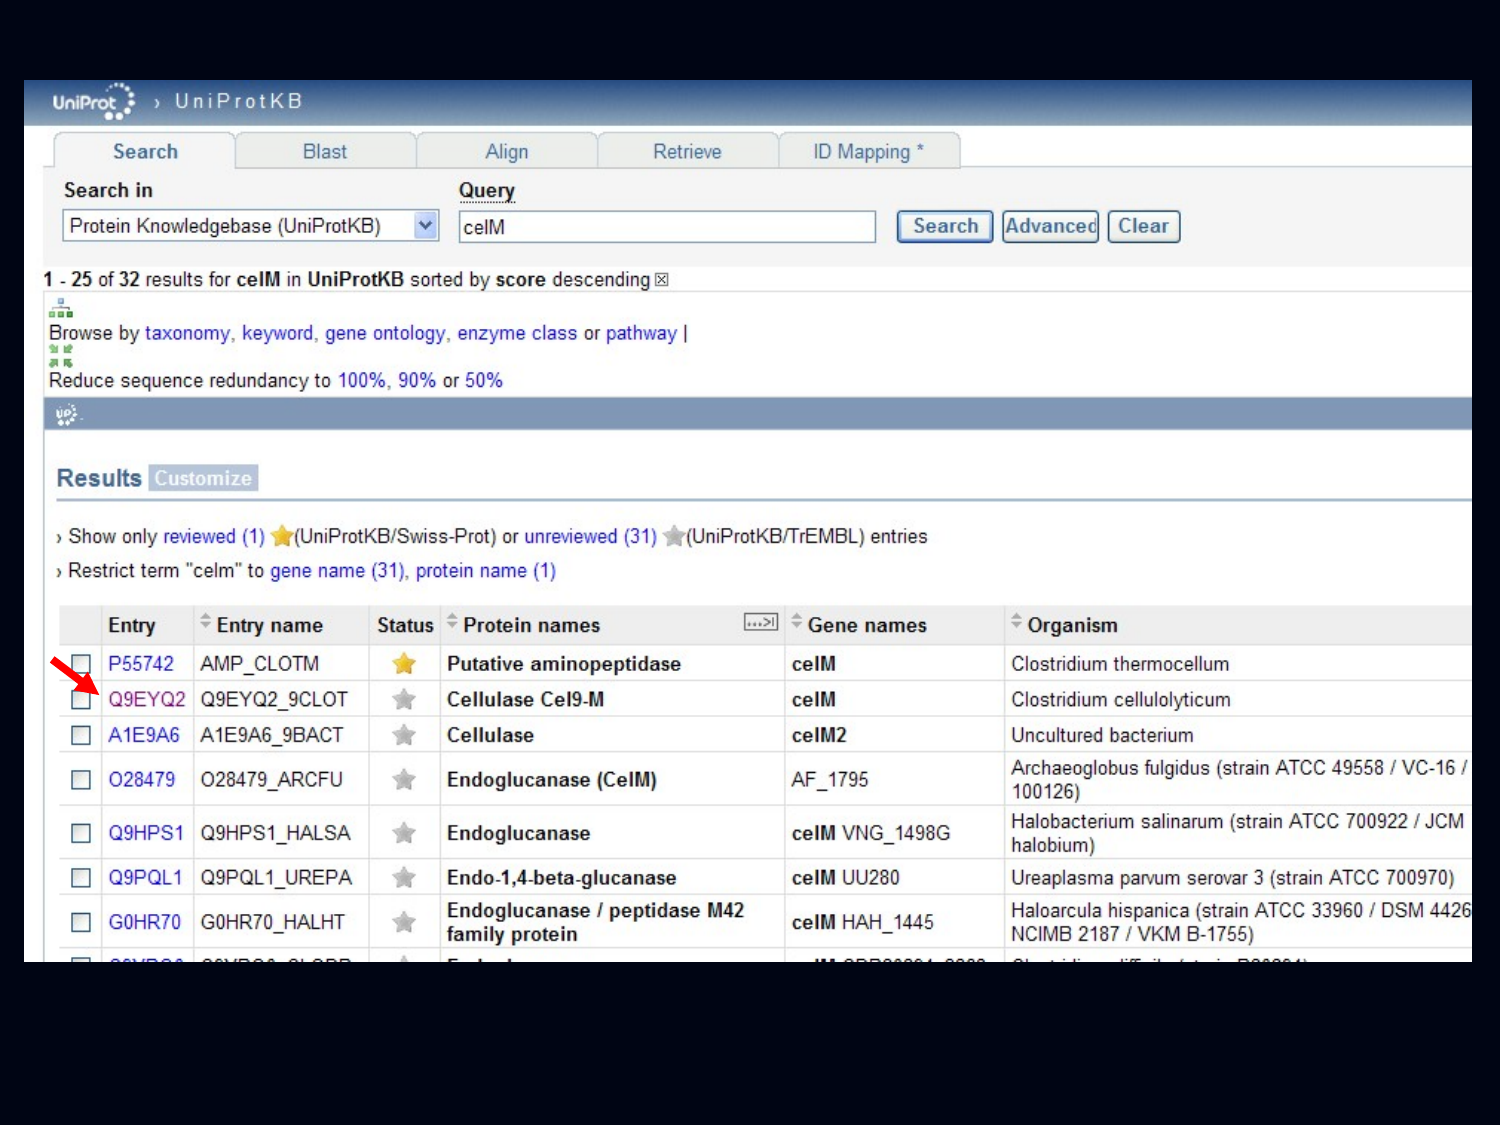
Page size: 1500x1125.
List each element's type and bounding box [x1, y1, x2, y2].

picture [24, 80, 1472, 963]
